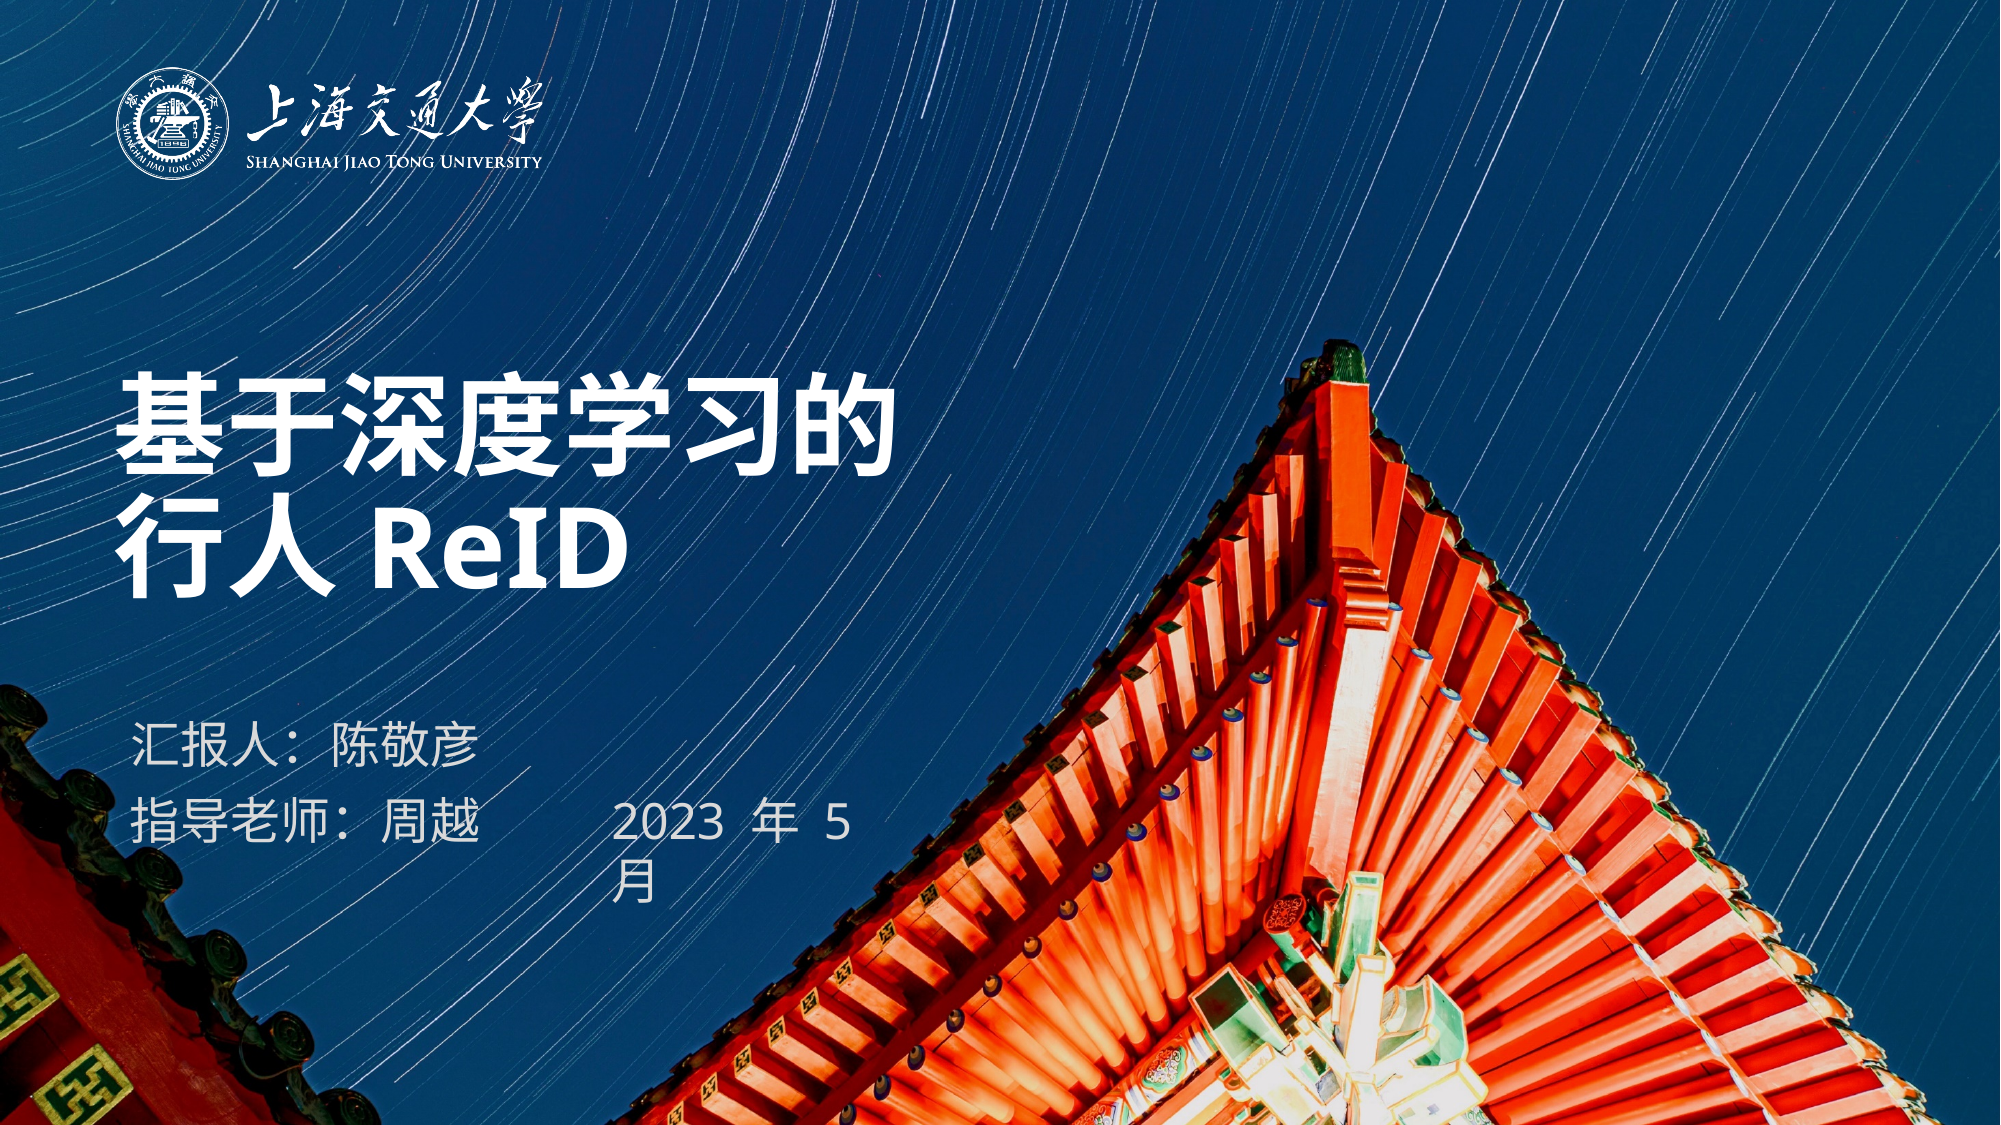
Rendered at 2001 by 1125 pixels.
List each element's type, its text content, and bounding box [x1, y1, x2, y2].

text_box 汇报人：陈敬彦 [115, 705, 1116, 781]
text_box 基于深度学习的 行人ReID [99, 362, 927, 624]
picture [0, 0, 2000, 1125]
text_box 2023 年 5 月 [596, 781, 927, 917]
text_box 指导老师：周越 [115, 781, 510, 857]
